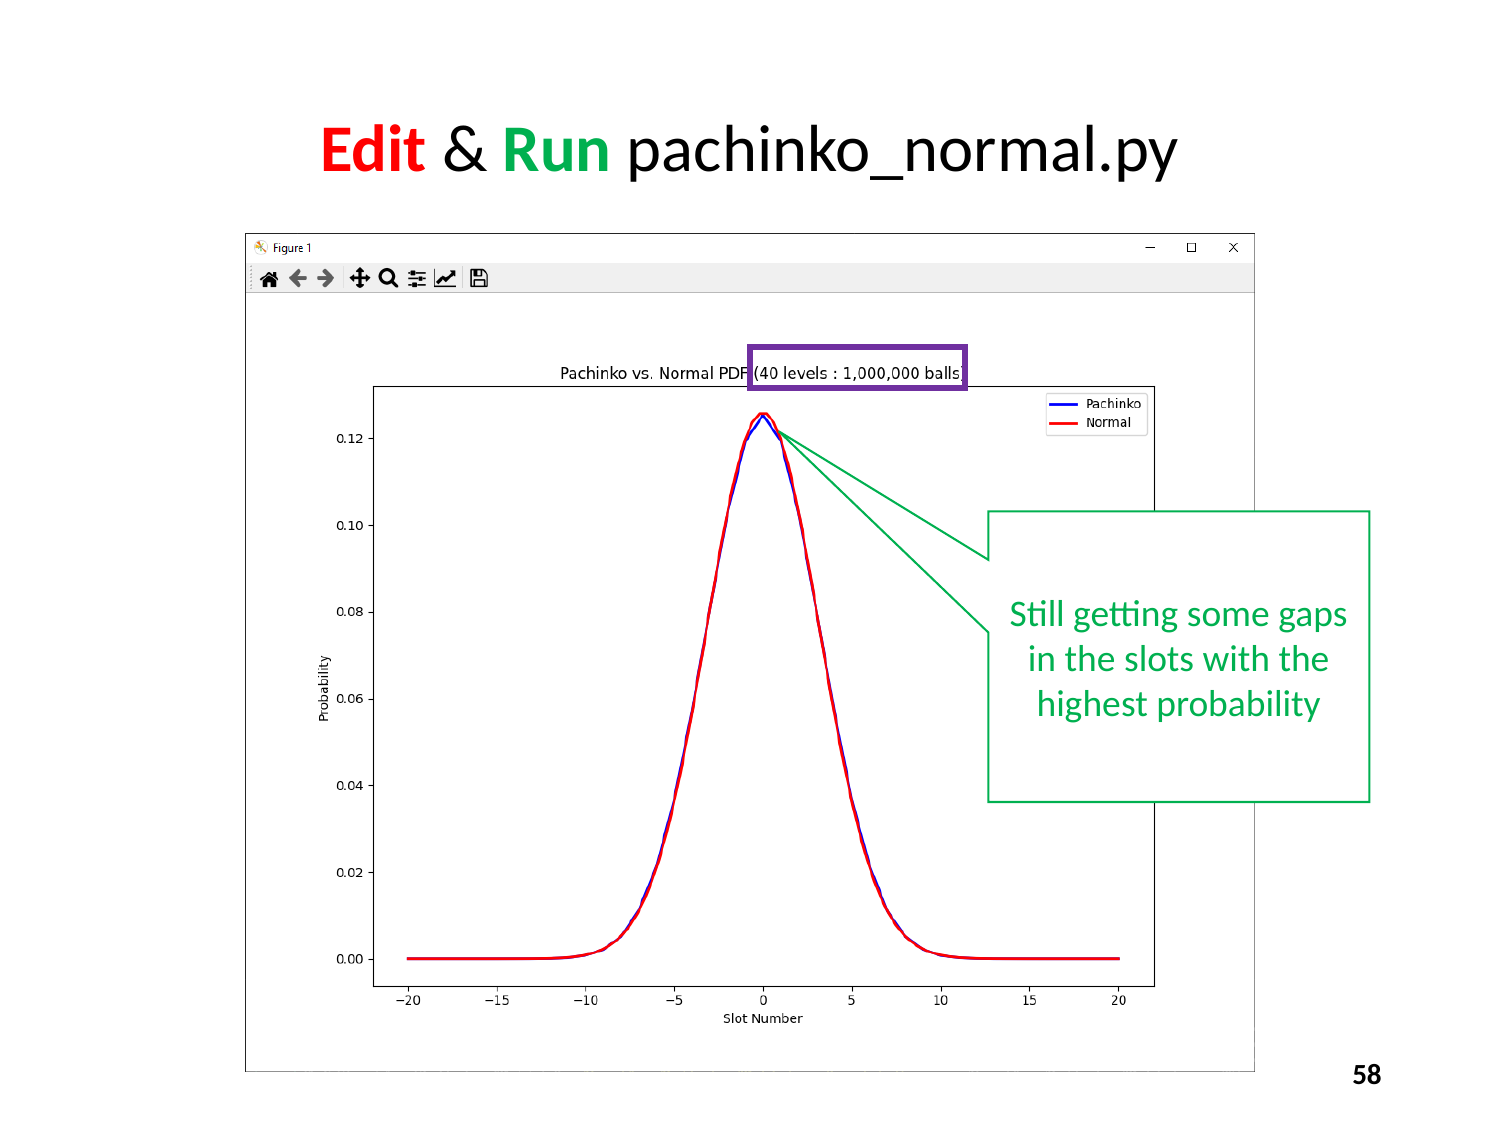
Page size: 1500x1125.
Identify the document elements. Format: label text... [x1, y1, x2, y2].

picture [245, 233, 1255, 1072]
text_box Still getting some gaps in the slots with the highest probability [1255, 510, 1371, 804]
slide_number 58 [1059, 1042, 1397, 1103]
title Edit & Run pachinko_normal.py [103, 59, 1397, 241]
